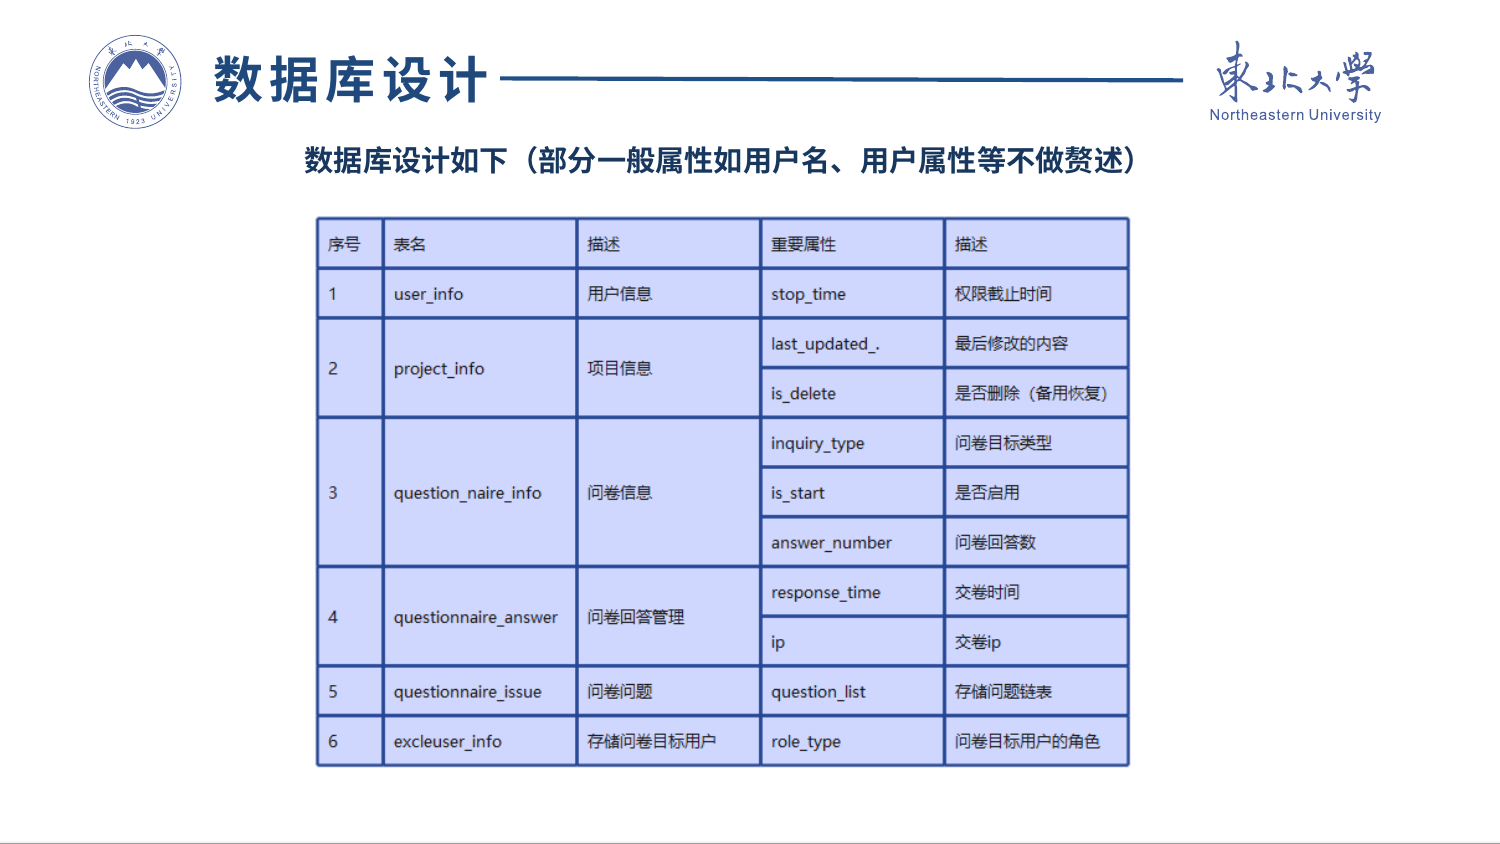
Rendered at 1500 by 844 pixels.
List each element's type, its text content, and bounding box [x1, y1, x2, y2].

text_box 数据库设计如下（部分一般属性如用户名、用户属性等不做赘述） [289, 138, 1263, 191]
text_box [88, 34, 1382, 129]
picture [312, 213, 1135, 771]
text_box [0, 0, 1500, 843]
